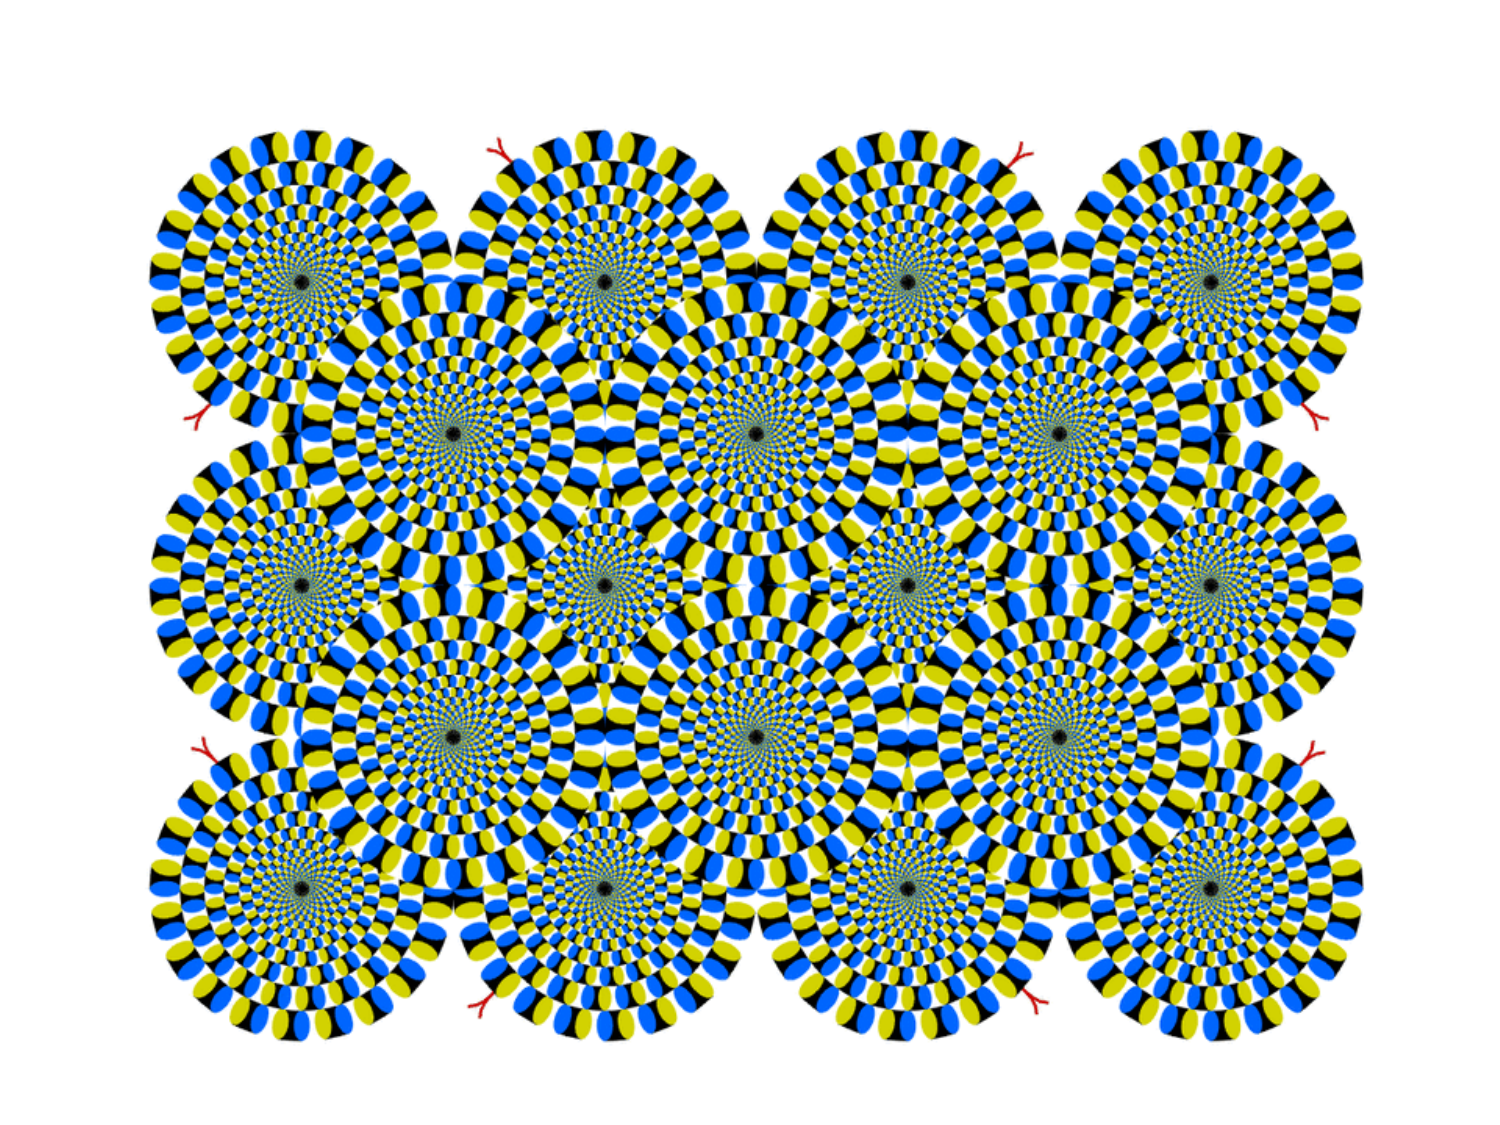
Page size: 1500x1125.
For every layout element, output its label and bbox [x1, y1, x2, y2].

picture [124, 112, 1376, 1049]
